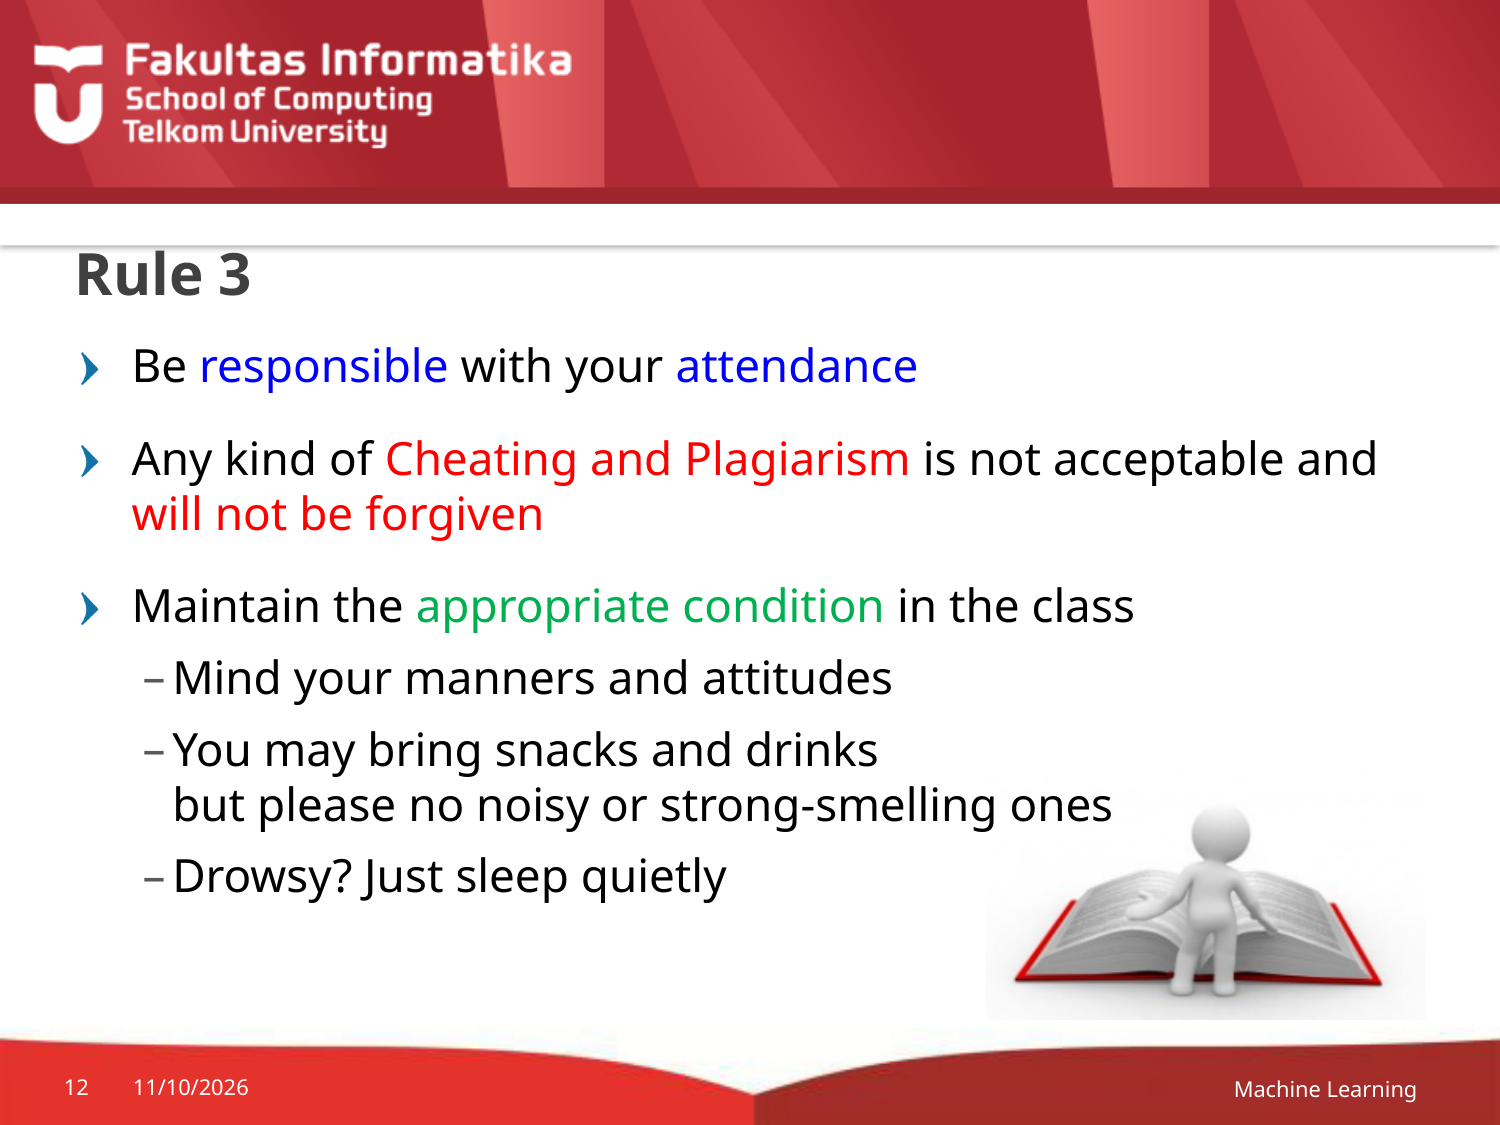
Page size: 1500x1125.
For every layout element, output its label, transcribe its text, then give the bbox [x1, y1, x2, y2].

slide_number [132, 1058, 403, 1119]
picture [75, 582, 102, 627]
picture [0, 1024, 1500, 1125]
picture [75, 435, 102, 479]
picture [0, 0, 1500, 203]
list Machine Learning [888, 1058, 1433, 1119]
slide_number 12 [63, 1058, 123, 1119]
picture [986, 766, 1426, 1021]
title Rule 3 [59, 219, 1426, 325]
picture [75, 342, 102, 387]
list Be responsible with your attendance Any kind of Cheating and Plagiarism is not acceptable and will not be forgiven Maintain the appropriate condition in the class Mind your manners and attitudes You may bring snacks and drinks but please no noisy or strong-smelling ones Drowsy? Just sleep quietly [60, 329, 1426, 990]
